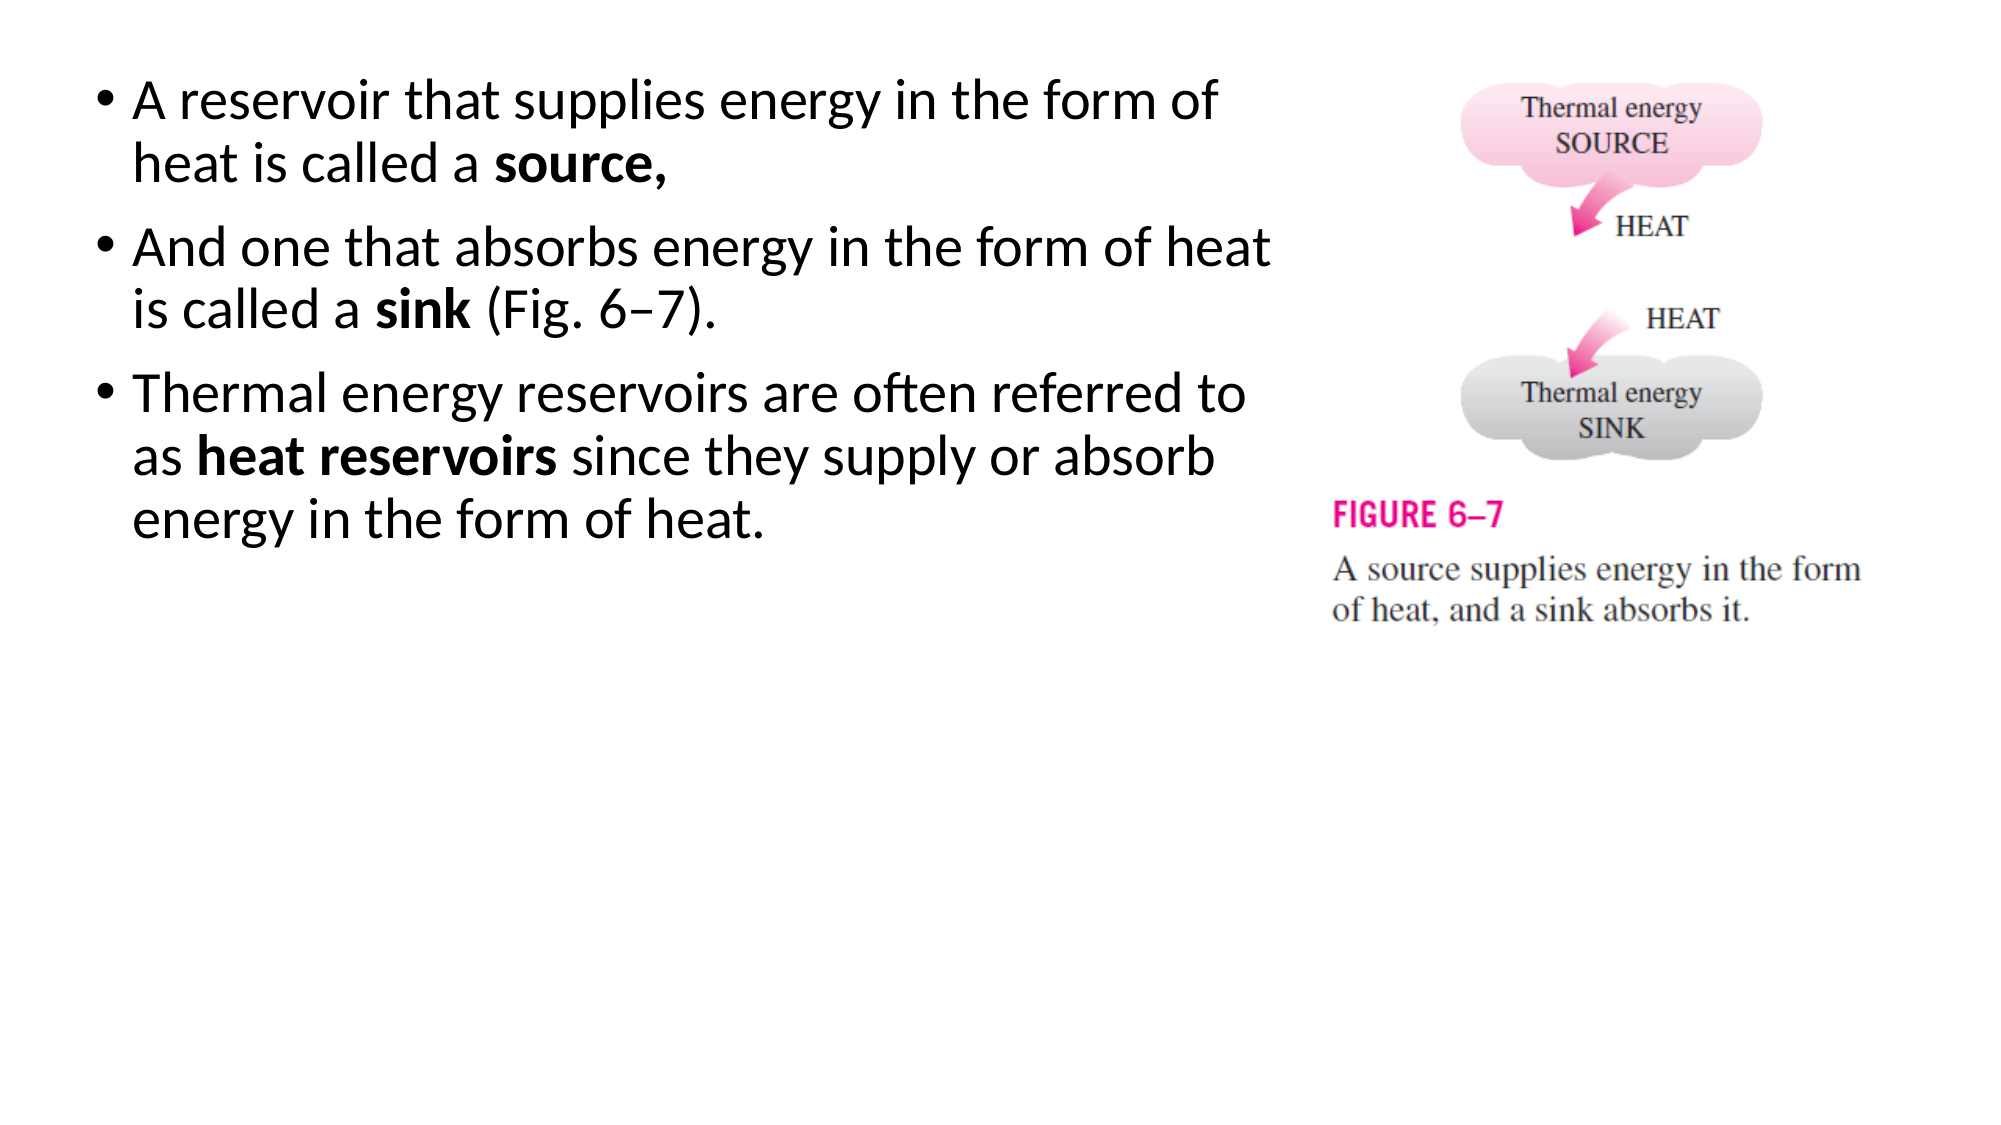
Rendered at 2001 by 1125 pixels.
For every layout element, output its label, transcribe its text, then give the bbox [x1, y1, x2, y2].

list A reservoir that supplies energy in the form of heat is called a source, And one that absorbs energy in the form of heat is called a sink (Fig. 6–7). Thermal energy reservoirs are often referred to as heat reservoirs since they supply or absorb energy in the form of heat. [80, 61, 1308, 1064]
picture [1322, 61, 1901, 659]
